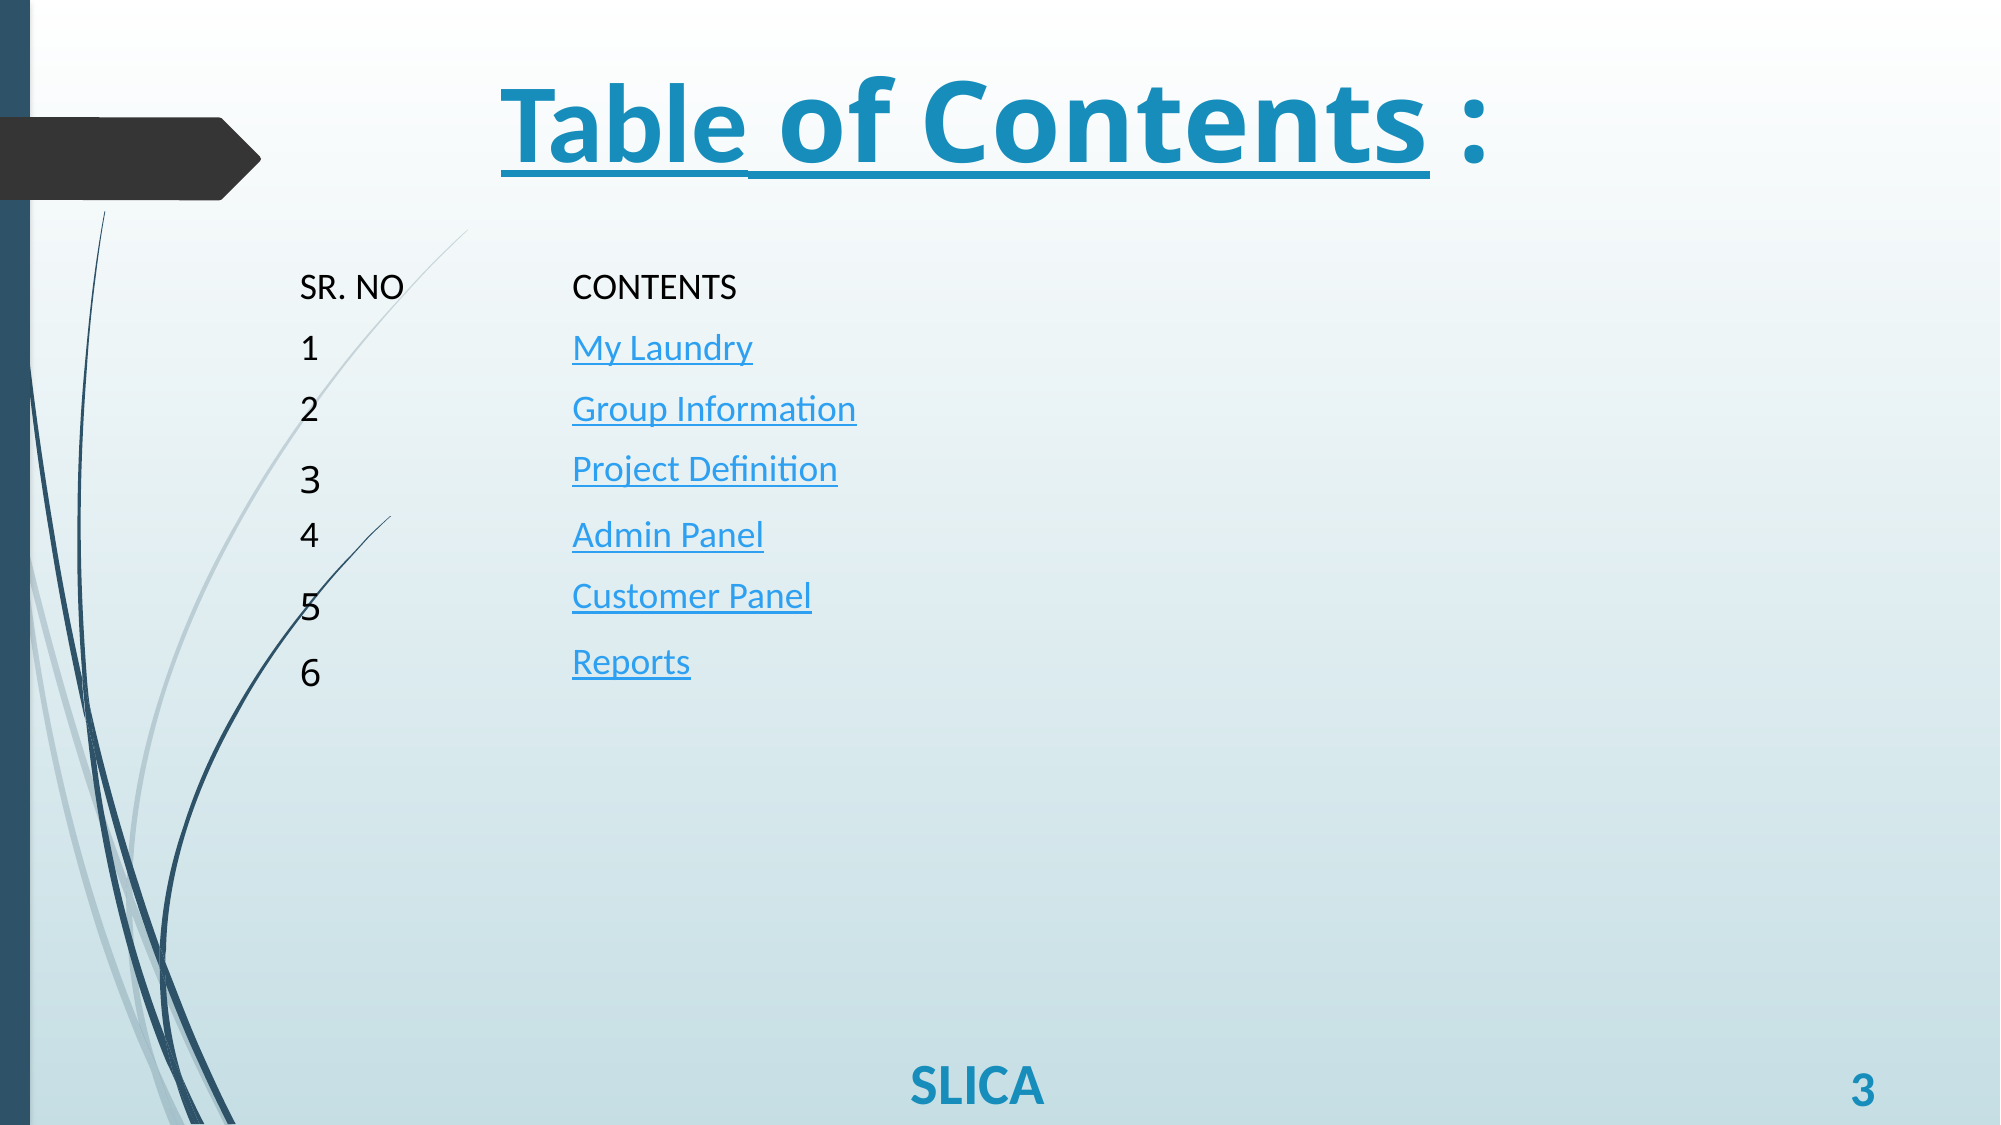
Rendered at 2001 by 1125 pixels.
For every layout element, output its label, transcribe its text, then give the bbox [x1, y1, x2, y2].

table_cell Project Definition [558, 446, 1801, 512]
text_box 3 [1835, 1049, 1892, 1125]
title Table of Contents : [485, 42, 1725, 218]
table_cell Group Information [558, 385, 1801, 446]
table_cell 2 [285, 385, 558, 446]
table_cell 4 [285, 512, 558, 573]
table_cell 1 [285, 324, 558, 385]
table_header SR. NO [285, 264, 558, 324]
text_box SLICA [895, 1039, 1076, 1125]
table_cell Admin Panel [558, 512, 1801, 573]
table_cell Reports [558, 639, 1801, 705]
table_cell Customer Panel [558, 573, 1801, 639]
table_cell My Laundry [558, 324, 1801, 385]
table_cell 3 [285, 446, 558, 512]
table_cell 6 [285, 639, 558, 705]
table_cell 5 [285, 573, 558, 639]
table_header CONTENTS [558, 264, 1801, 324]
